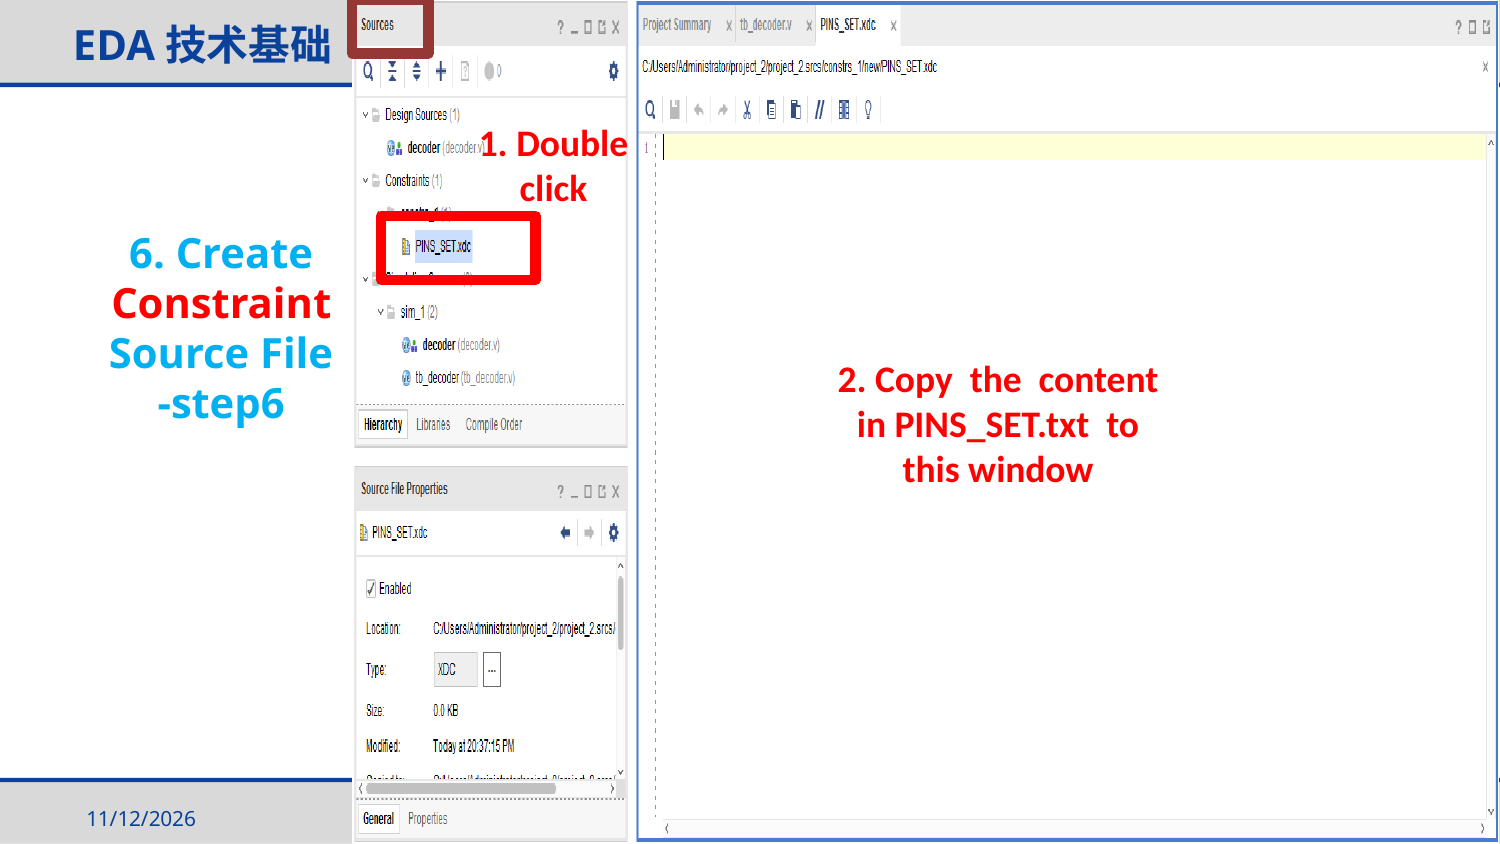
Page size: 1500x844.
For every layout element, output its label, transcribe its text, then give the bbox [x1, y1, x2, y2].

picture [351, 0, 1499, 844]
text_box 6. Create Constraint Source File -step6 [43, 169, 346, 483]
text_box EDA技术基础 [58, 11, 346, 88]
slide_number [75, 797, 346, 843]
